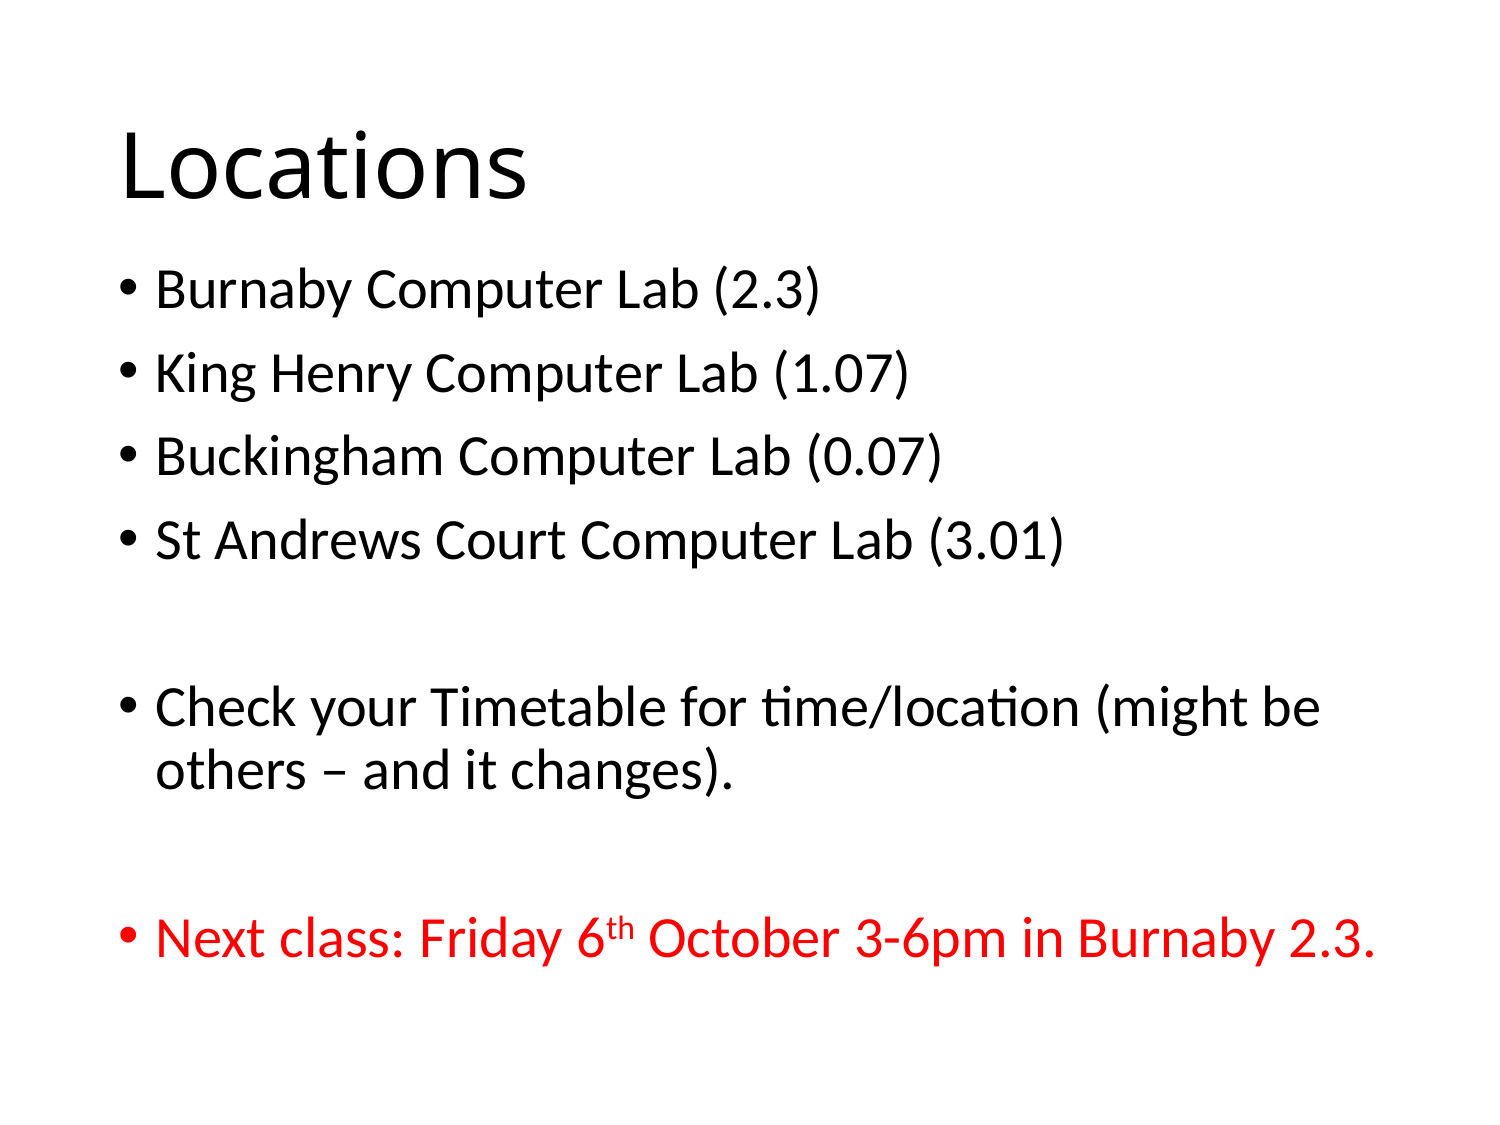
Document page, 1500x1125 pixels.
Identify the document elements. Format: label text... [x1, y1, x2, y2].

title Locations [103, 59, 1397, 250]
list Burnaby Computer Lab (2.3) King Henry Computer Lab (1.07) Buckingham Computer Lab (0.07) St Andrews Court Computer Lab (3.01) Check your Timetable for time/location (might be others – and it changes). Next class: Friday 6th October 3-6pm in Burnaby 2.3. [103, 250, 1397, 1014]
